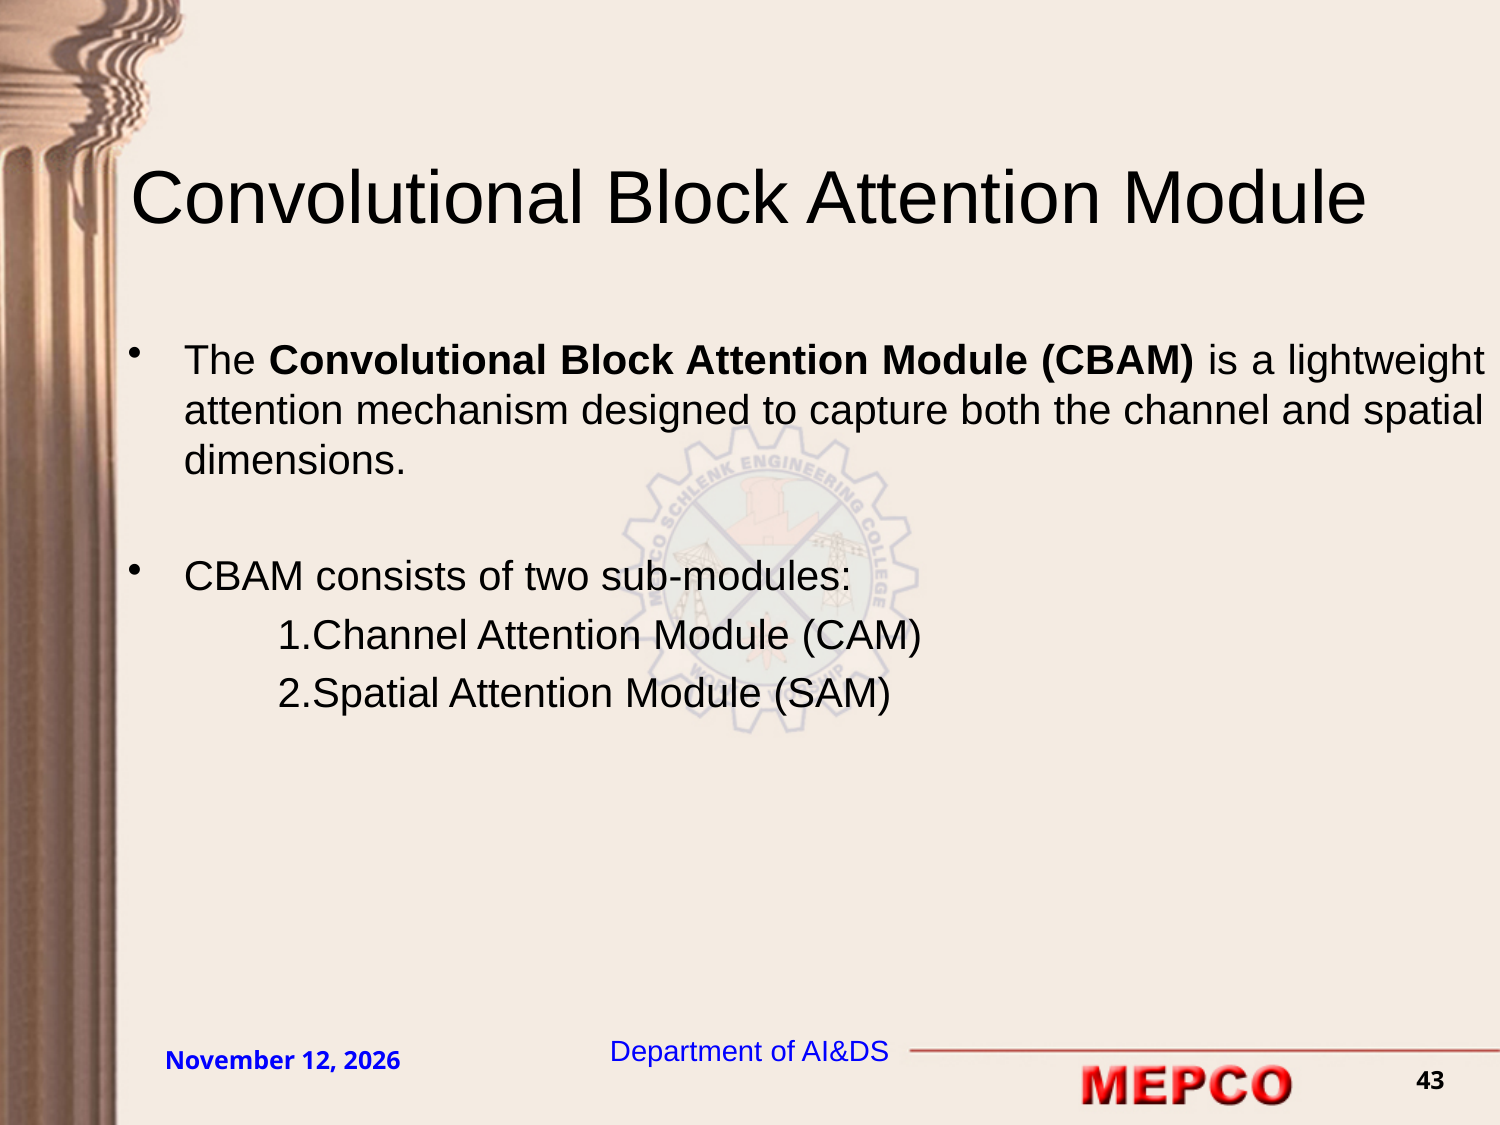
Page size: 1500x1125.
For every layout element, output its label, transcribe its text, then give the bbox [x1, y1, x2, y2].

list The Convolutional Block Attention Module (CBAM) is a lightweight attention mechanism designed to capture both the channel and spatial dimensions. CBAM consists of two sub-modules: 1.Channel Attention Module (CAM) 2.Spatial Attention Module (SAM) [112, 324, 1500, 1000]
picture [0, 0, 1500, 1125]
title Convolutional Block Attention Module [112, 99, 1388, 288]
footer Department of AI&DS [512, 1024, 988, 1101]
